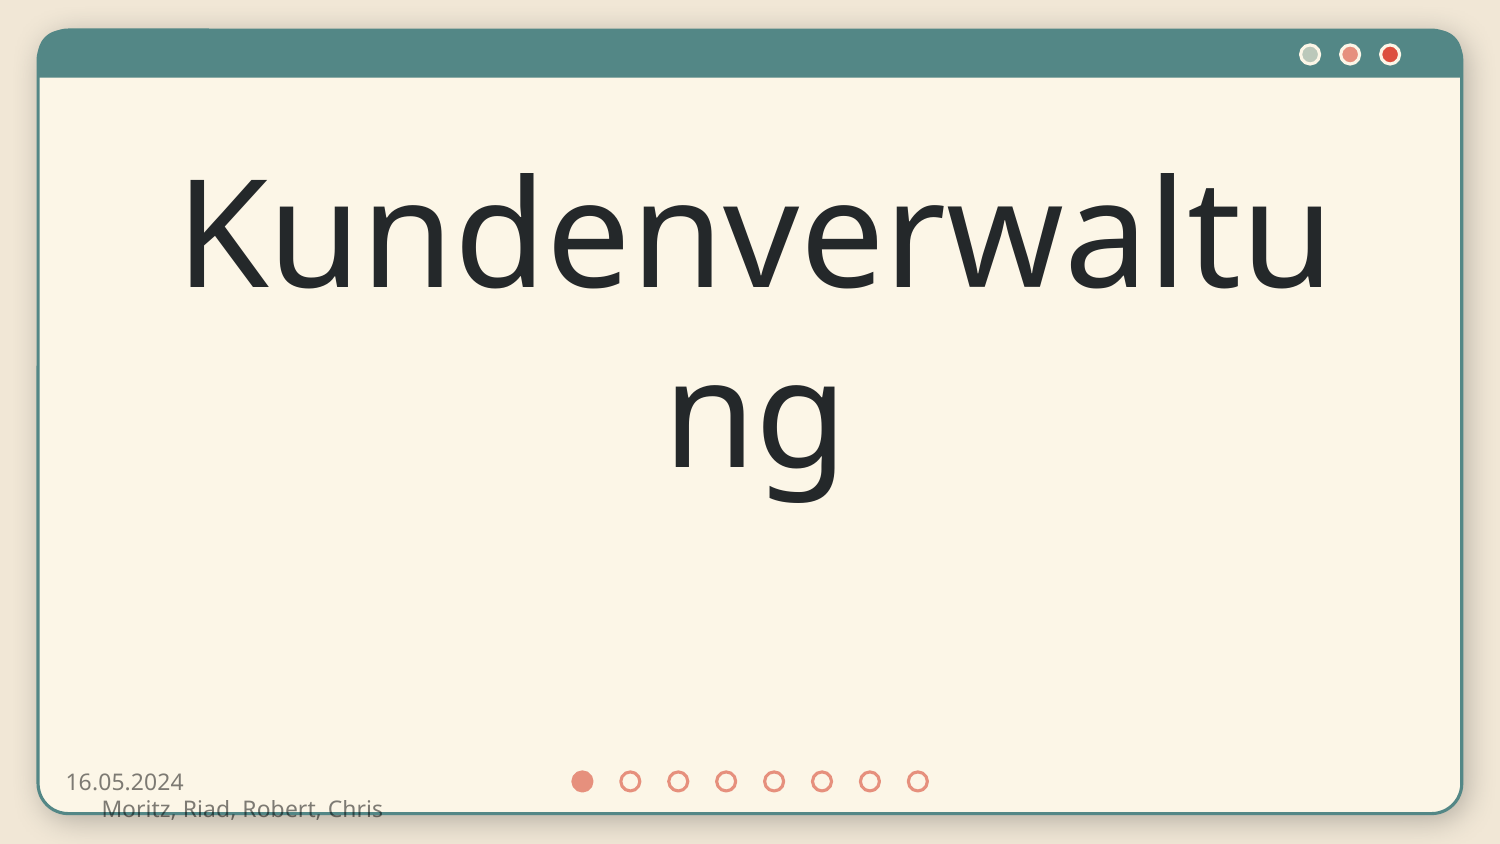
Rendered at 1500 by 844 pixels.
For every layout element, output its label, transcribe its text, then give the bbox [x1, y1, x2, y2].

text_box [572, 771, 928, 792]
text_box 16.05.2024 Moritz, Riad, Robert, Chris [50, 759, 1453, 830]
title Kundenverwaltung [158, 331, 1353, 513]
